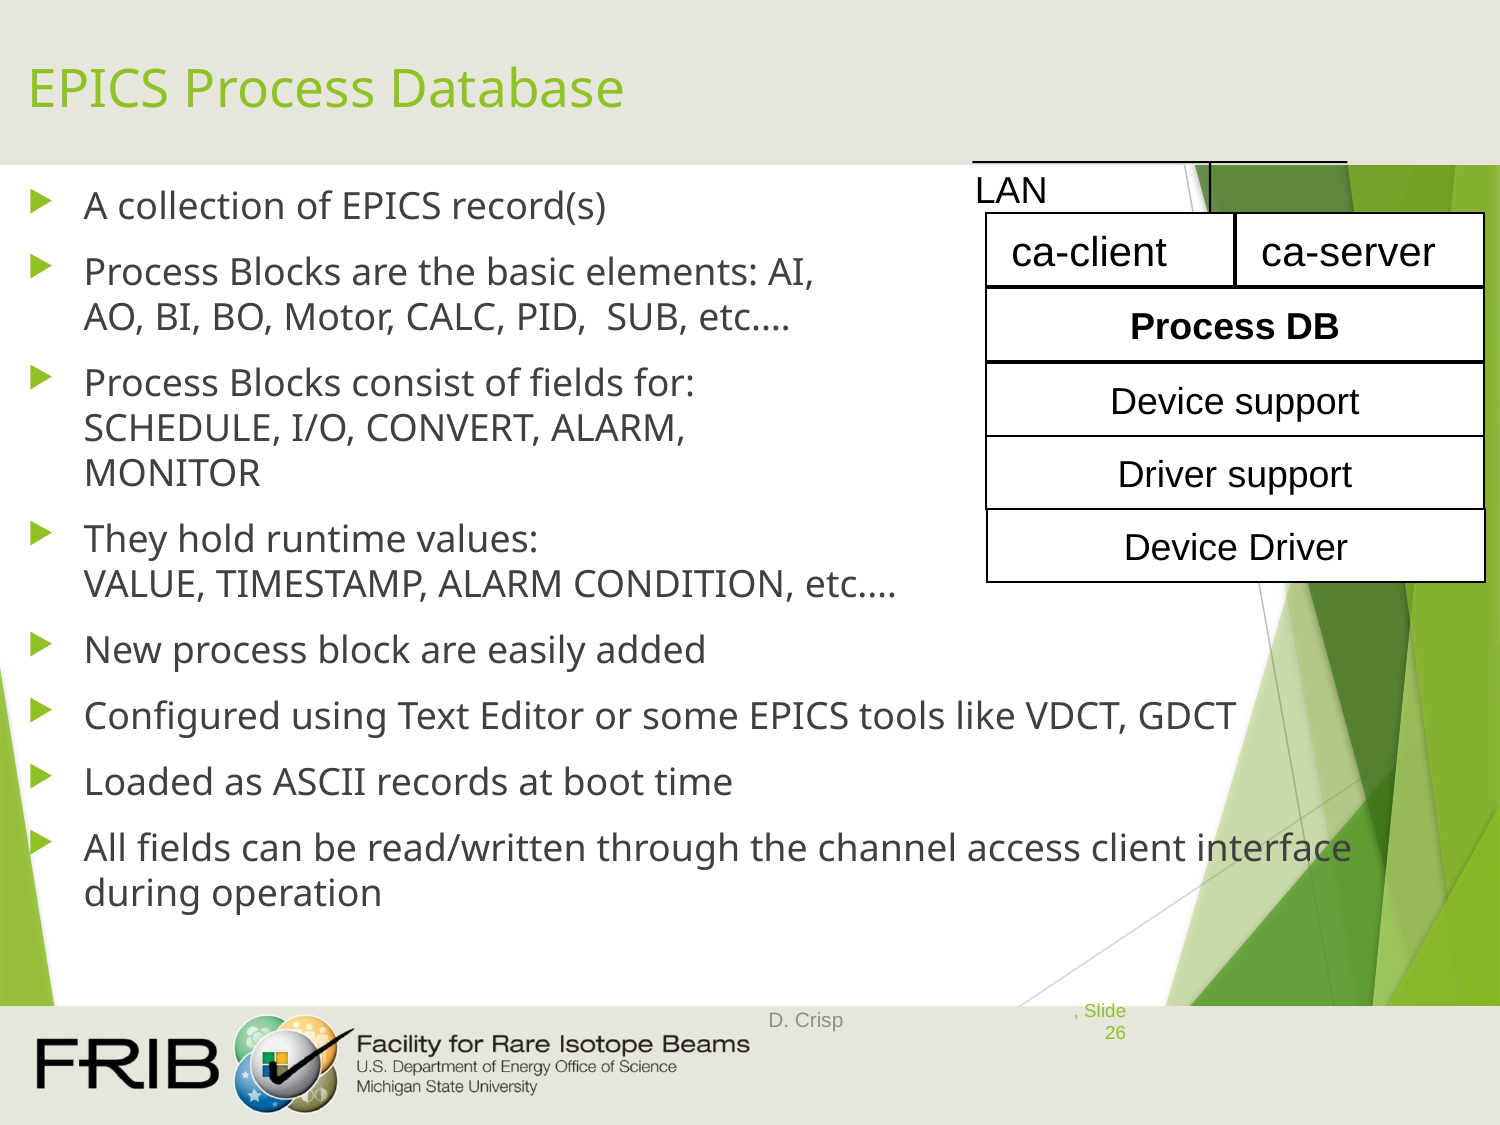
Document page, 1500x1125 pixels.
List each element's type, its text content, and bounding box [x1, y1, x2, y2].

picture [0, 1006, 1500, 1125]
picture [0, 0, 1500, 165]
list A collection of EPICS record(s) Process Blocks are the basic elements: AI, AO, BI, BO, Motor, CALC, PID, SUB, etc.… Process Blocks consist of fields for: SCHEDULE, I/O, CONVERT, ALARM, MONITOR They hold runtime values: VALUE, TIMESTAMP, ALARM CONDITION, etc.… New process block are easily added Configured using Text Editor or some EPICS tools like VDCT, GDCT Loaded as ASCII records at boot time All fields can be read/written through the channel access client interface during operation [12, 175, 1488, 1000]
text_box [957, 157, 1486, 583]
slide_number , Slide 26 [1057, 991, 1142, 1051]
footer D. Crisp [99, 991, 859, 1051]
title EPICS Process Database [12, 46, 1488, 127]
